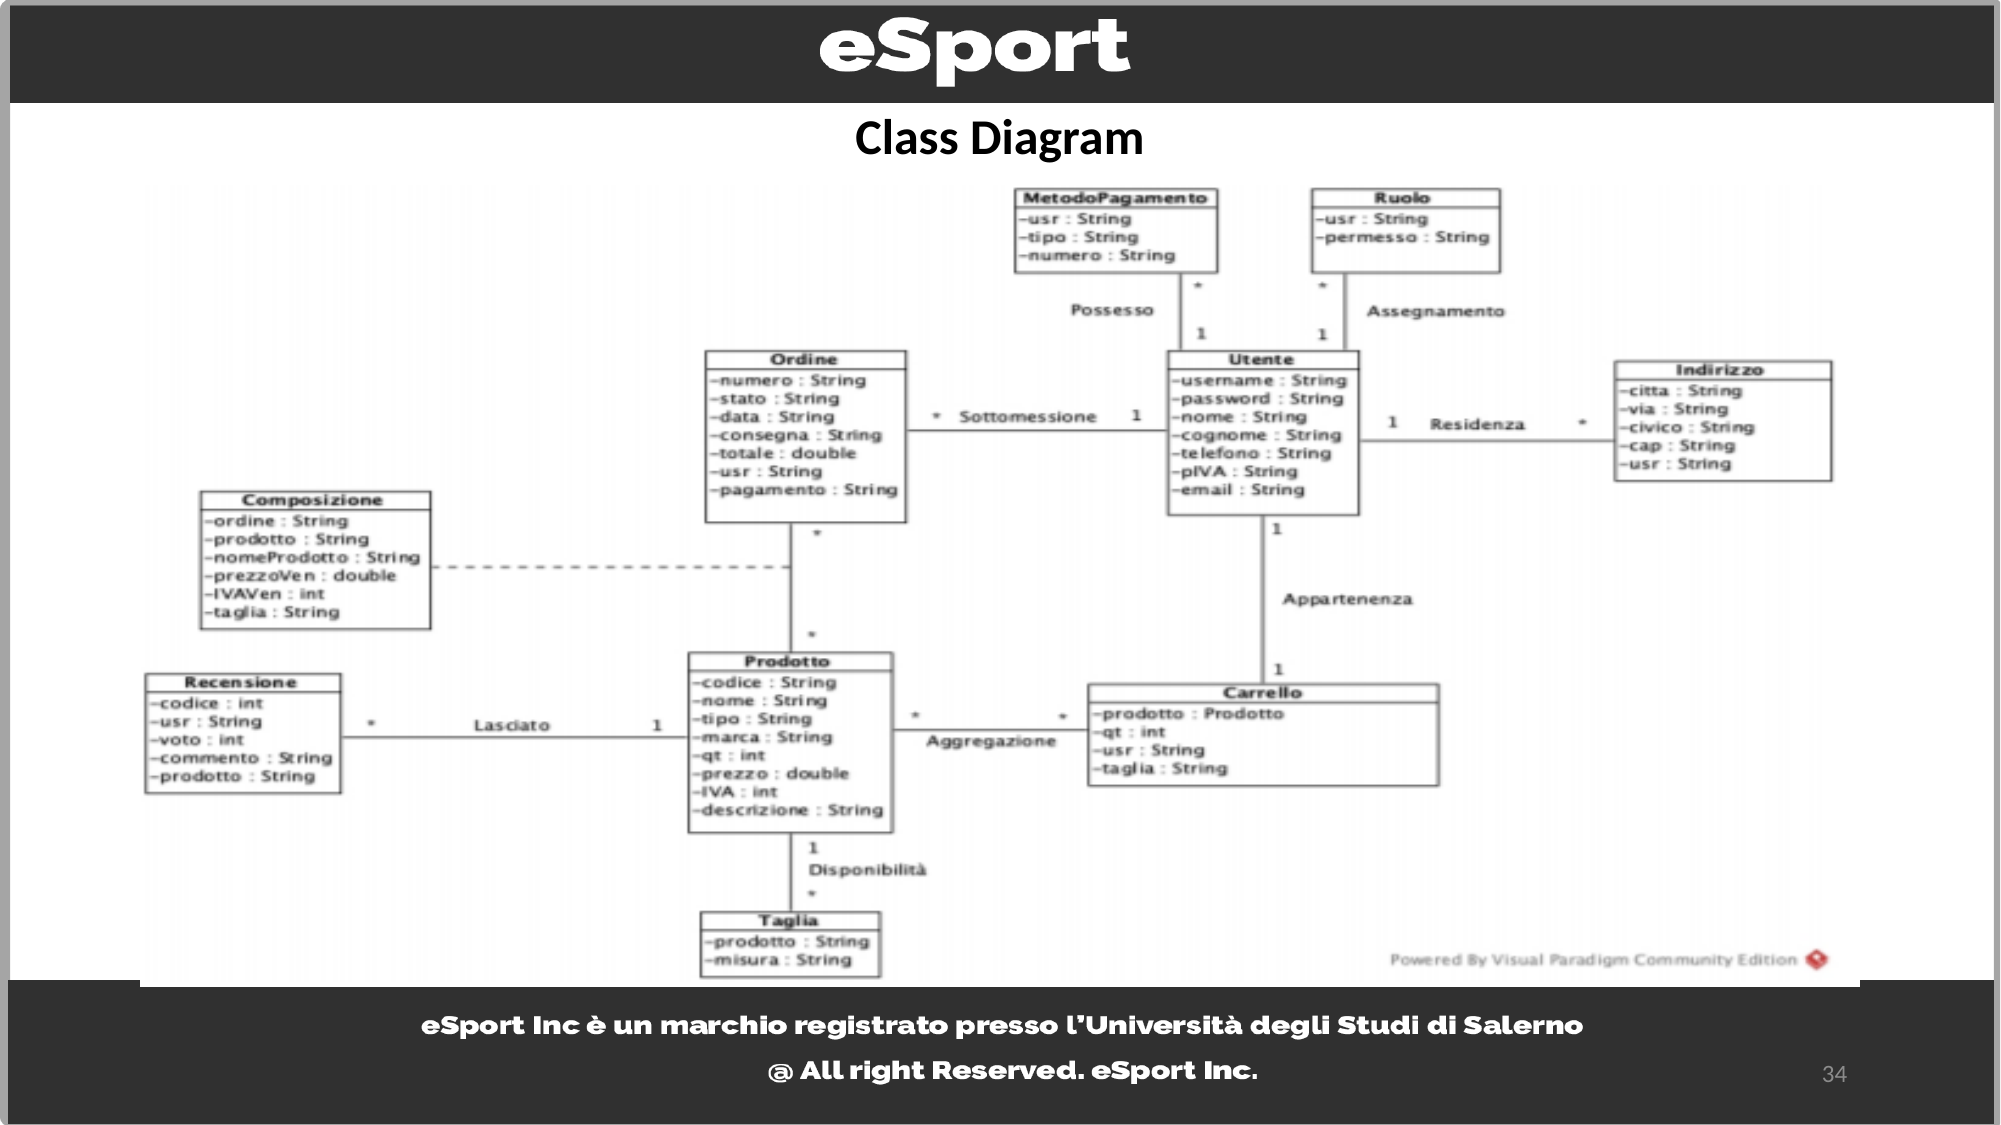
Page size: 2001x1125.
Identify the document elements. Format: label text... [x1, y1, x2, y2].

text_box Class Diagram [480, 97, 1520, 172]
picture [0, 0, 2001, 1125]
slide_number 34 [1412, 1042, 1863, 1103]
